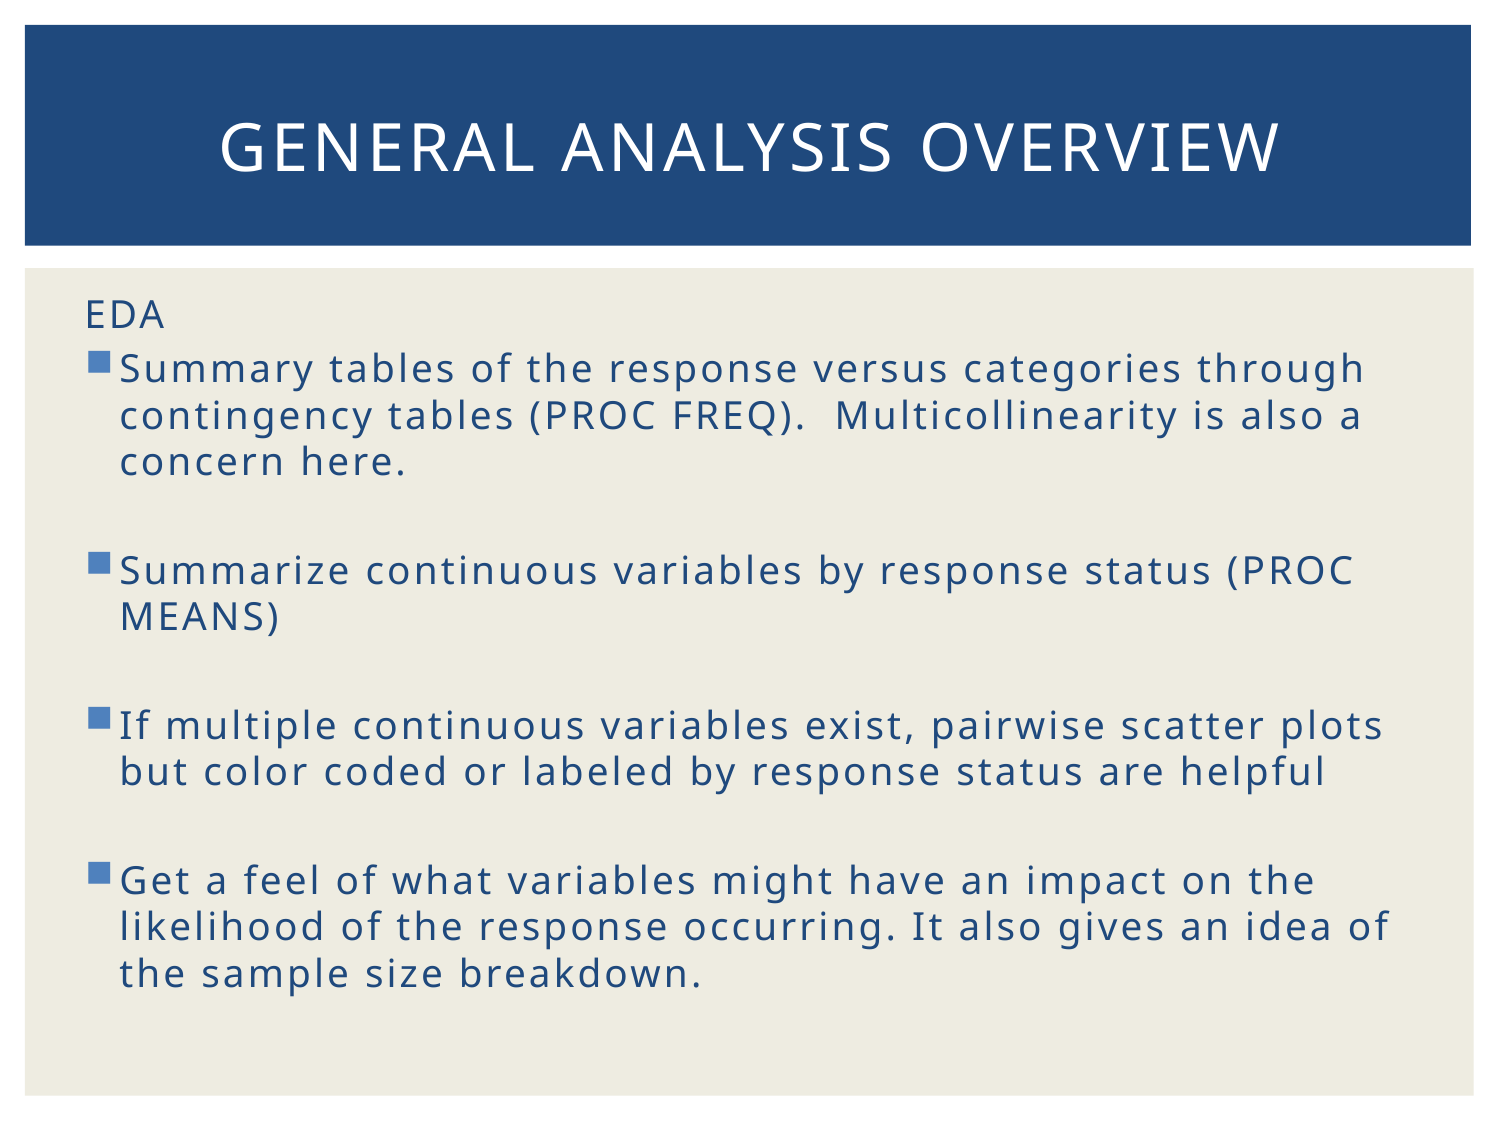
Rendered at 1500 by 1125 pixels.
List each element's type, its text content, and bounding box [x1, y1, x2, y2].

list EDA Summary tables of the response versus categories through contingency tables (PROC FREQ). Multicollinearity is also a concern here. Summarize continuous variables by response status (PROC MEANS) If multiple continuous variables exist, pairwise scatter plots but color coded or labeled by response status are helpful Get a feel of what variables might have an impact on the likelihood of the response occurring. It also gives an idea of the sample size breakdown. [62, 282, 1442, 1005]
title General analysis Overview [62, 58, 1438, 232]
